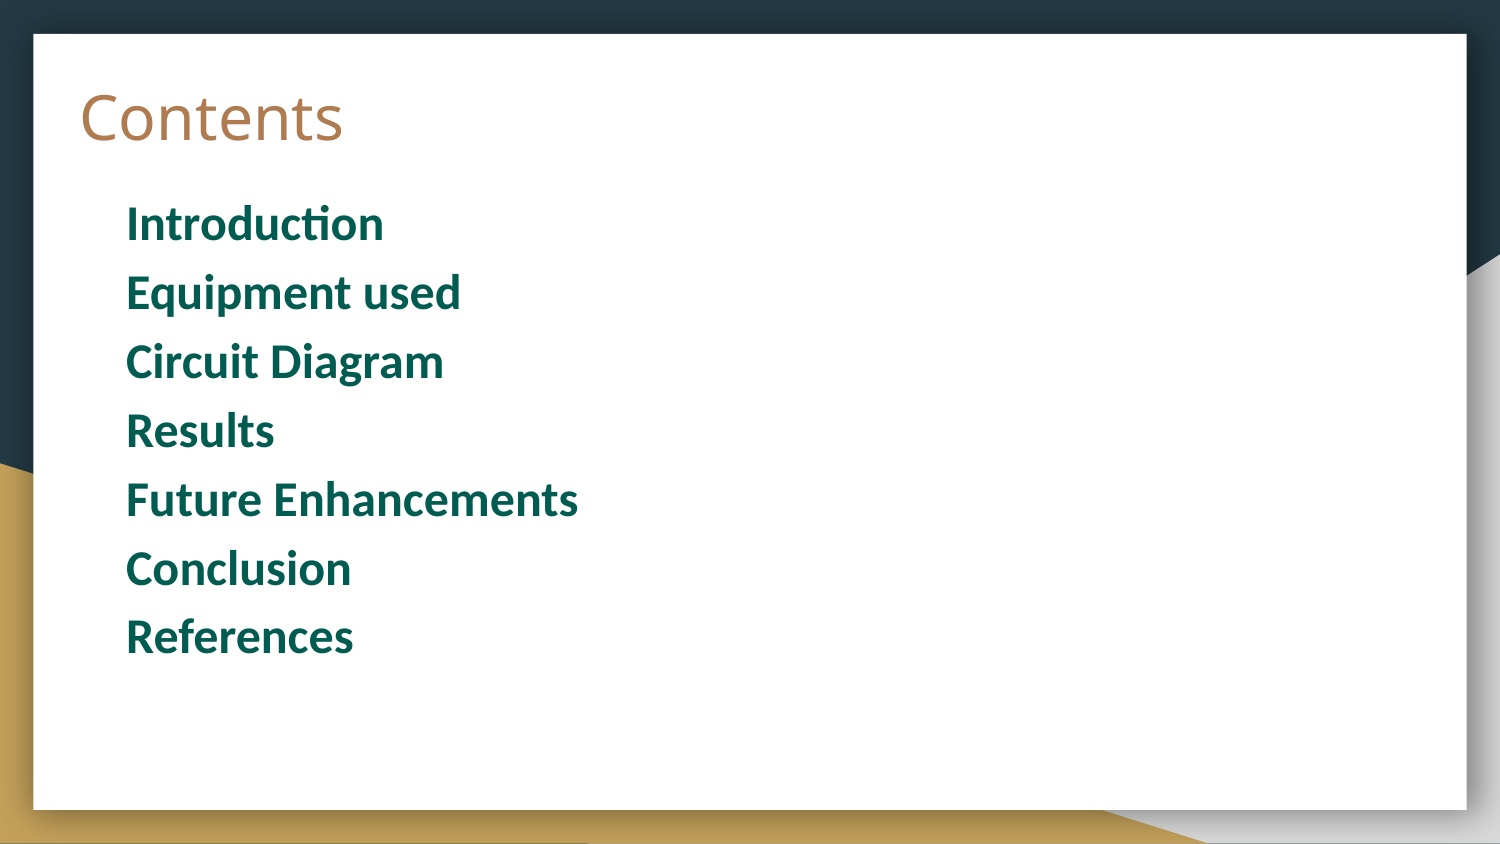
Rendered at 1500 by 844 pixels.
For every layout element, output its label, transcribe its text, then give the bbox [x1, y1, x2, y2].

list Introduction Equipment used Circuit Diagram Results Future Enhancements Conclusion References [87, 166, 1366, 729]
title Contents [64, 62, 368, 167]
